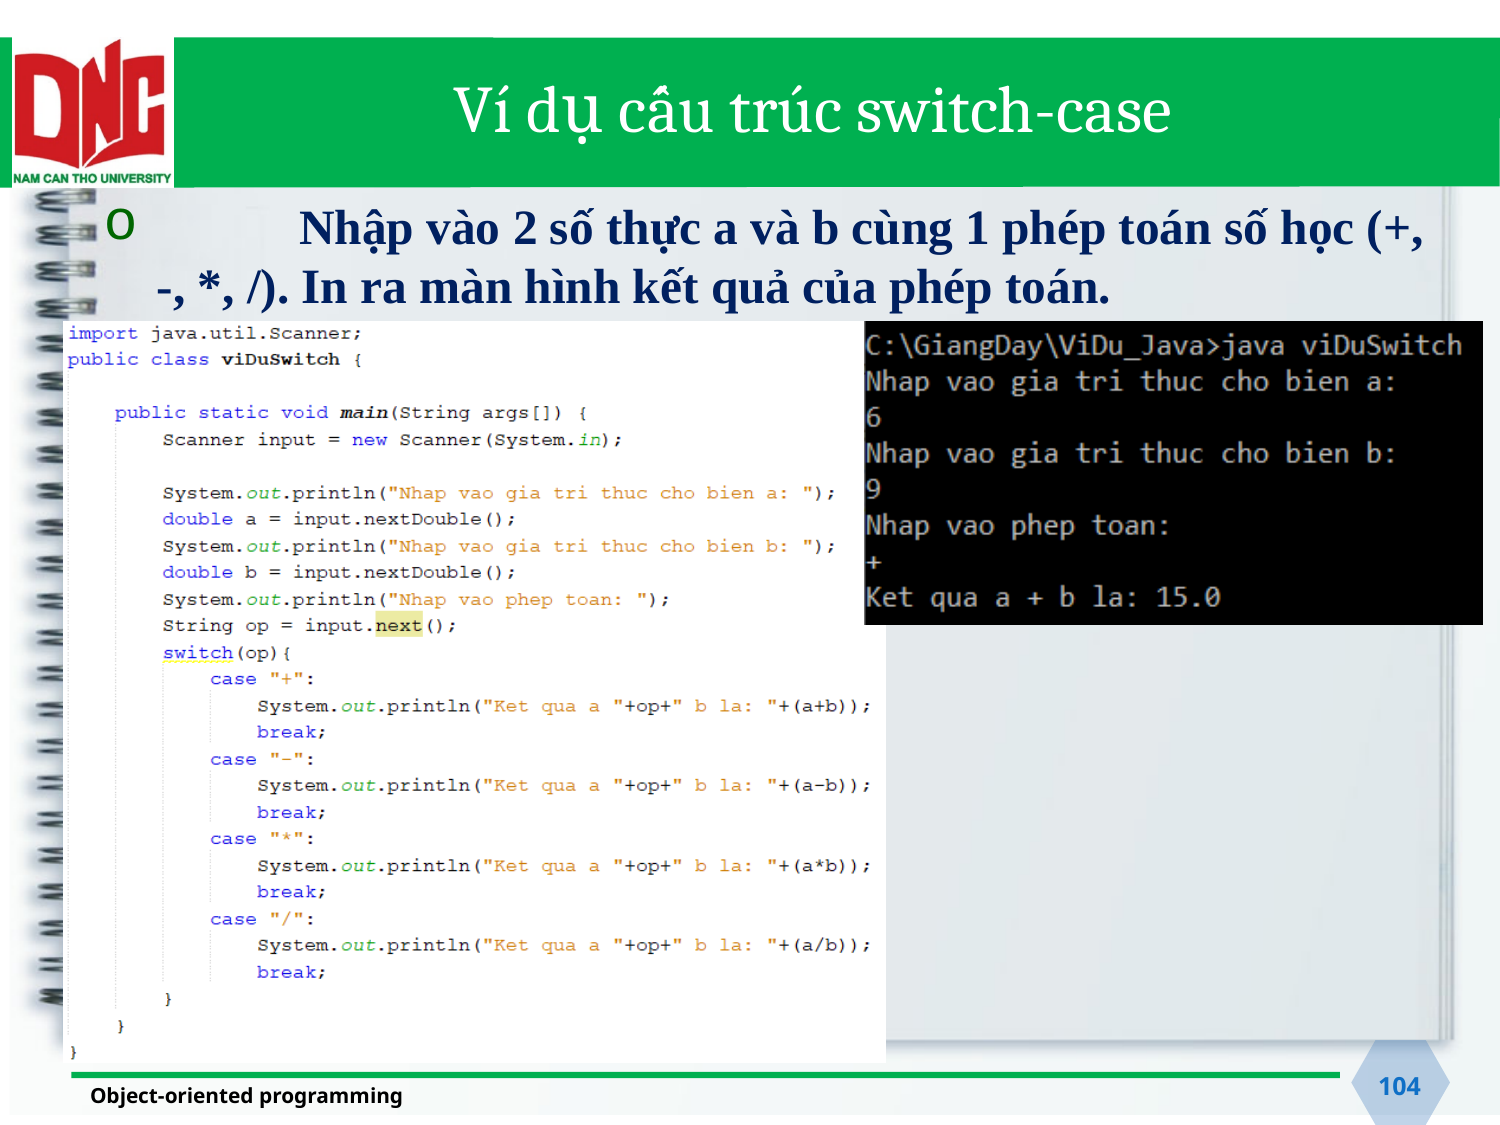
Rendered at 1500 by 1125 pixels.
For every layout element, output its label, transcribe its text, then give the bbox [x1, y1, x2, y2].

slide_number 104 [1350, 1062, 1436, 1104]
picture [9, 37, 1500, 1115]
slide_number Object-oriented programming [75, 1074, 713, 1116]
title Ví dụ cấu trúc switch-case [178, 37, 1449, 175]
list Nhập vào 2 số thực a và b cùng 1 phép toán số học (+, -, *, /). In ra màn hình kết quả của phép toán. [88, 187, 1456, 319]
